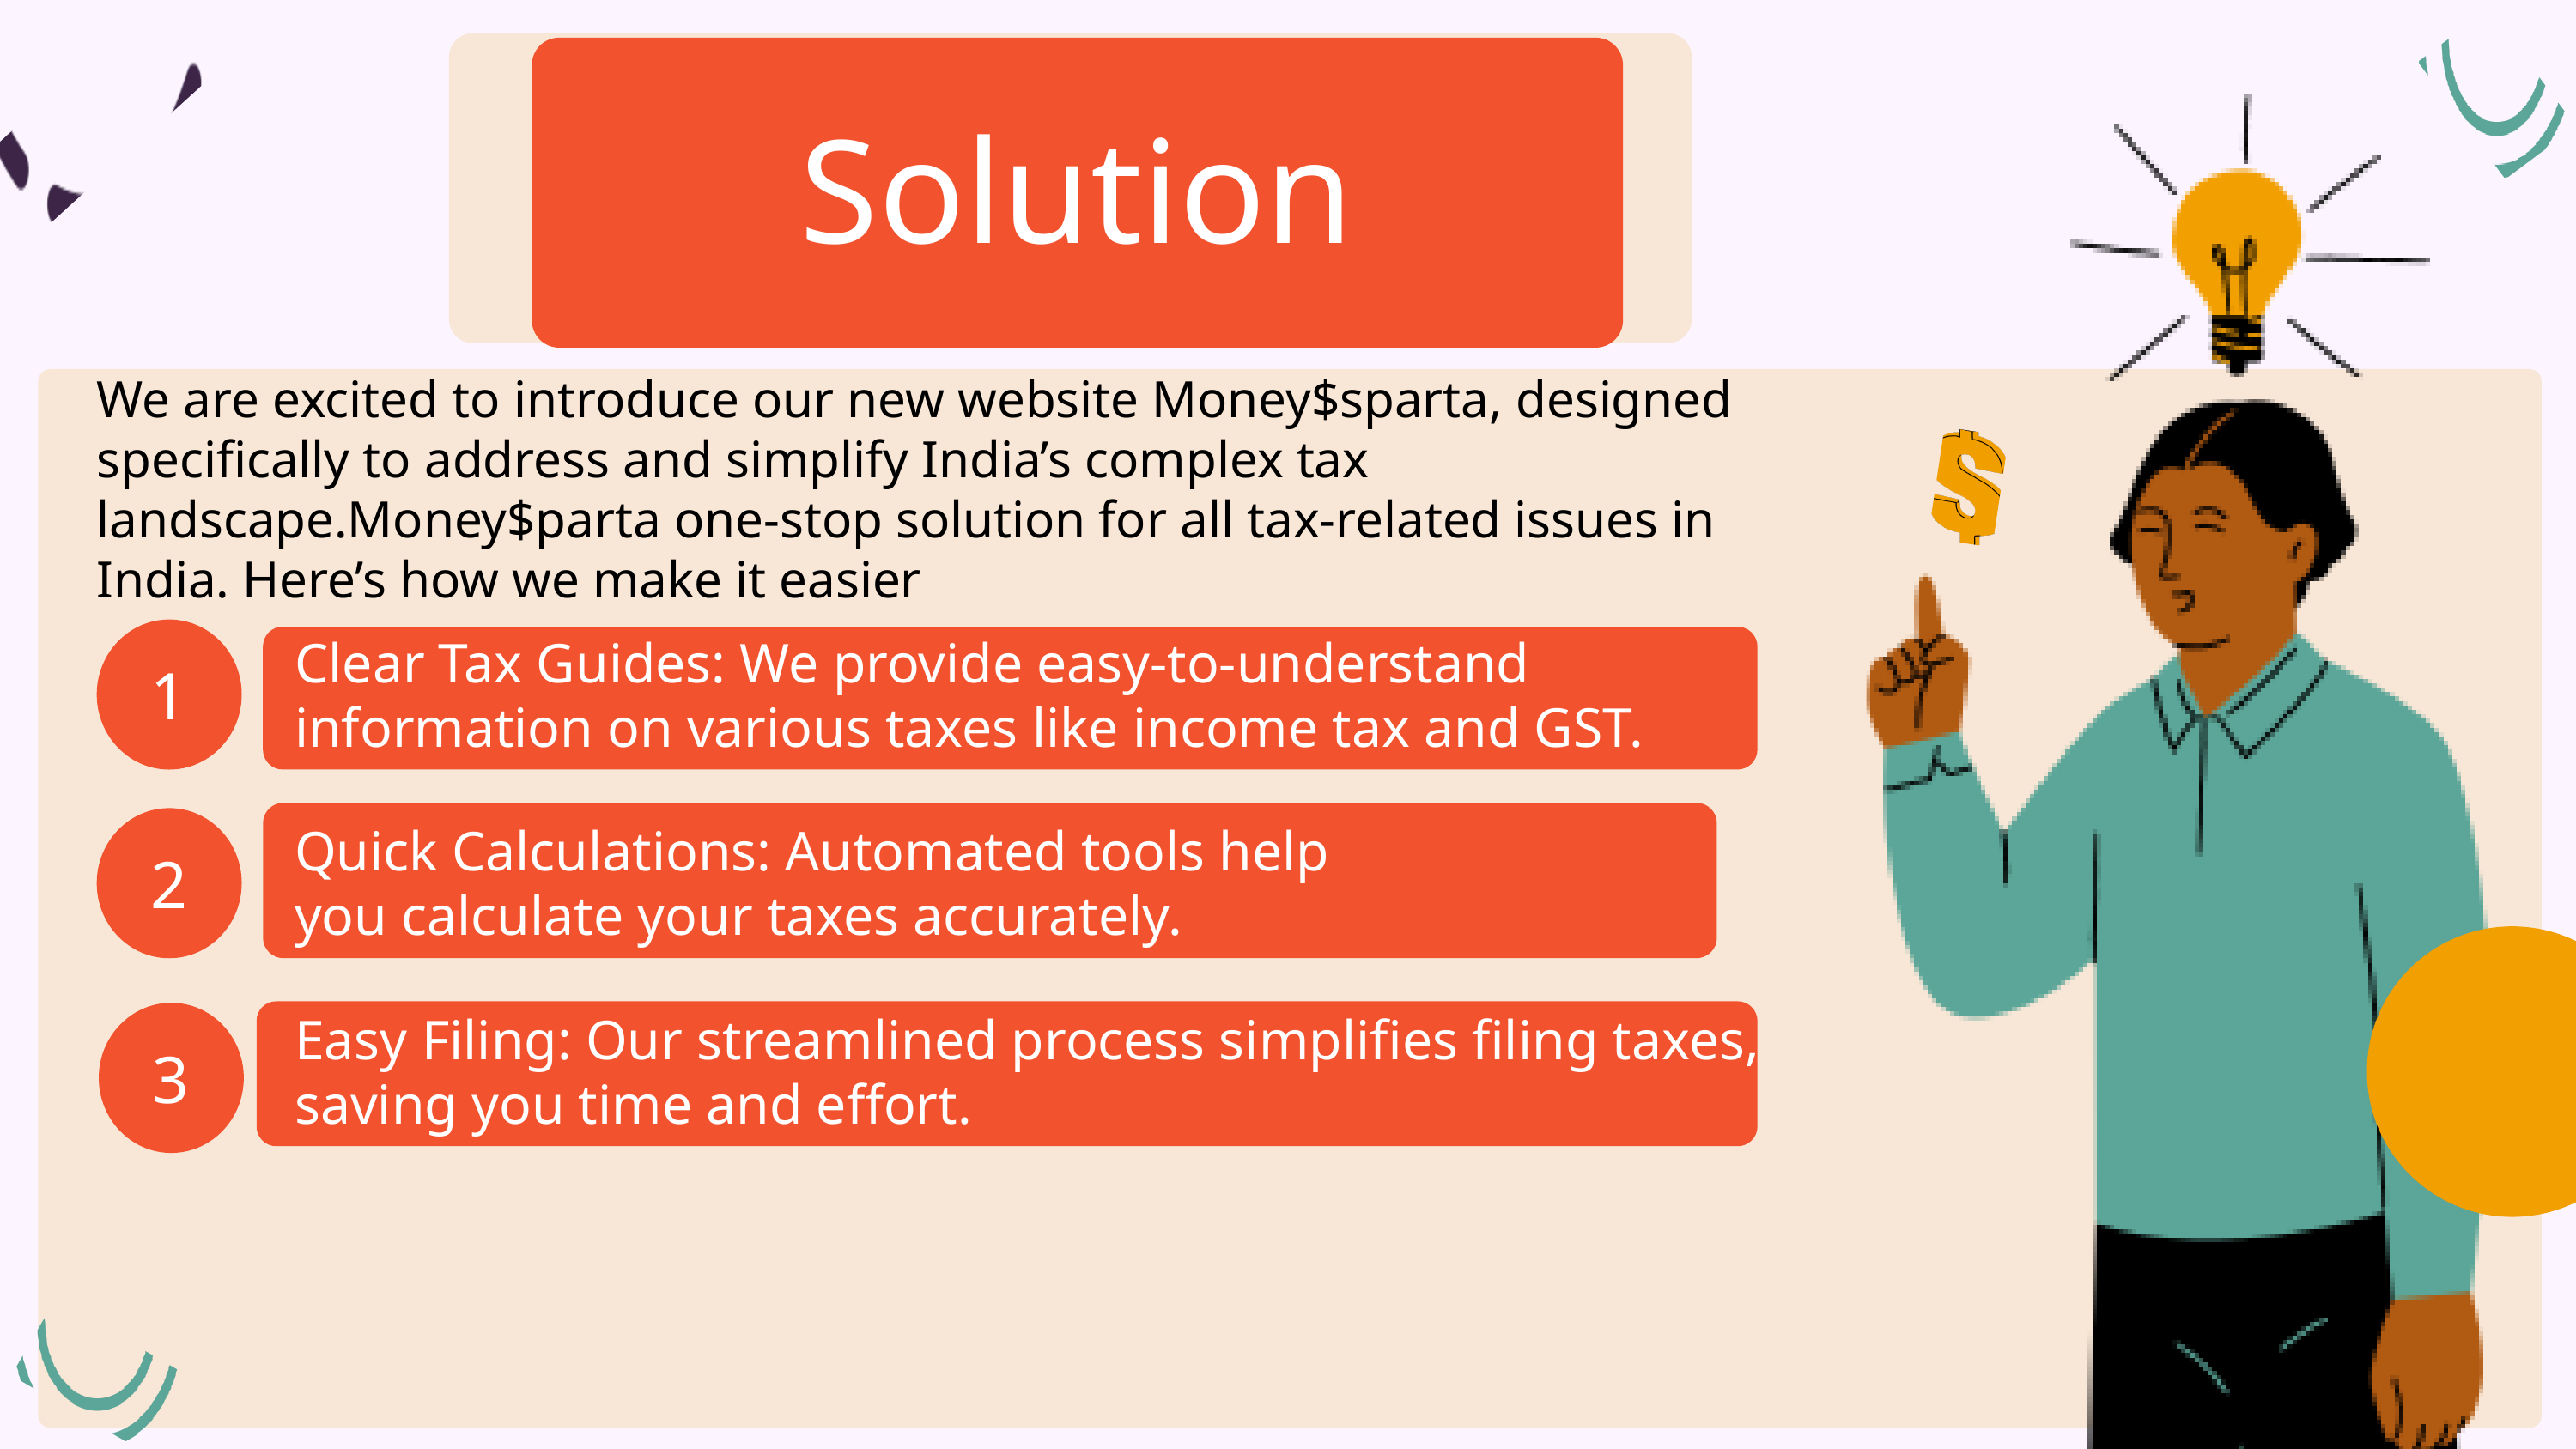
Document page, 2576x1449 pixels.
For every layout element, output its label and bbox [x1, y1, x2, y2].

text_box [262, 626, 1758, 770]
text_box [1866, 1438, 2493, 1449]
text_box [1866, 94, 2493, 366]
text_box [532, 37, 1624, 349]
text_box [256, 1001, 1758, 1147]
text_box [96, 808, 242, 959]
text_box [98, 1002, 245, 1154]
text_box [2417, 9, 2576, 179]
text_box [38, 368, 2543, 1428]
text_box [262, 802, 1717, 959]
text_box [448, 33, 1692, 343]
text_box [0, 0, 220, 235]
text_box [11, 1340, 32, 1388]
text_box [96, 619, 242, 770]
text_box [119, 1438, 144, 1449]
text_box [2366, 925, 2576, 1217]
